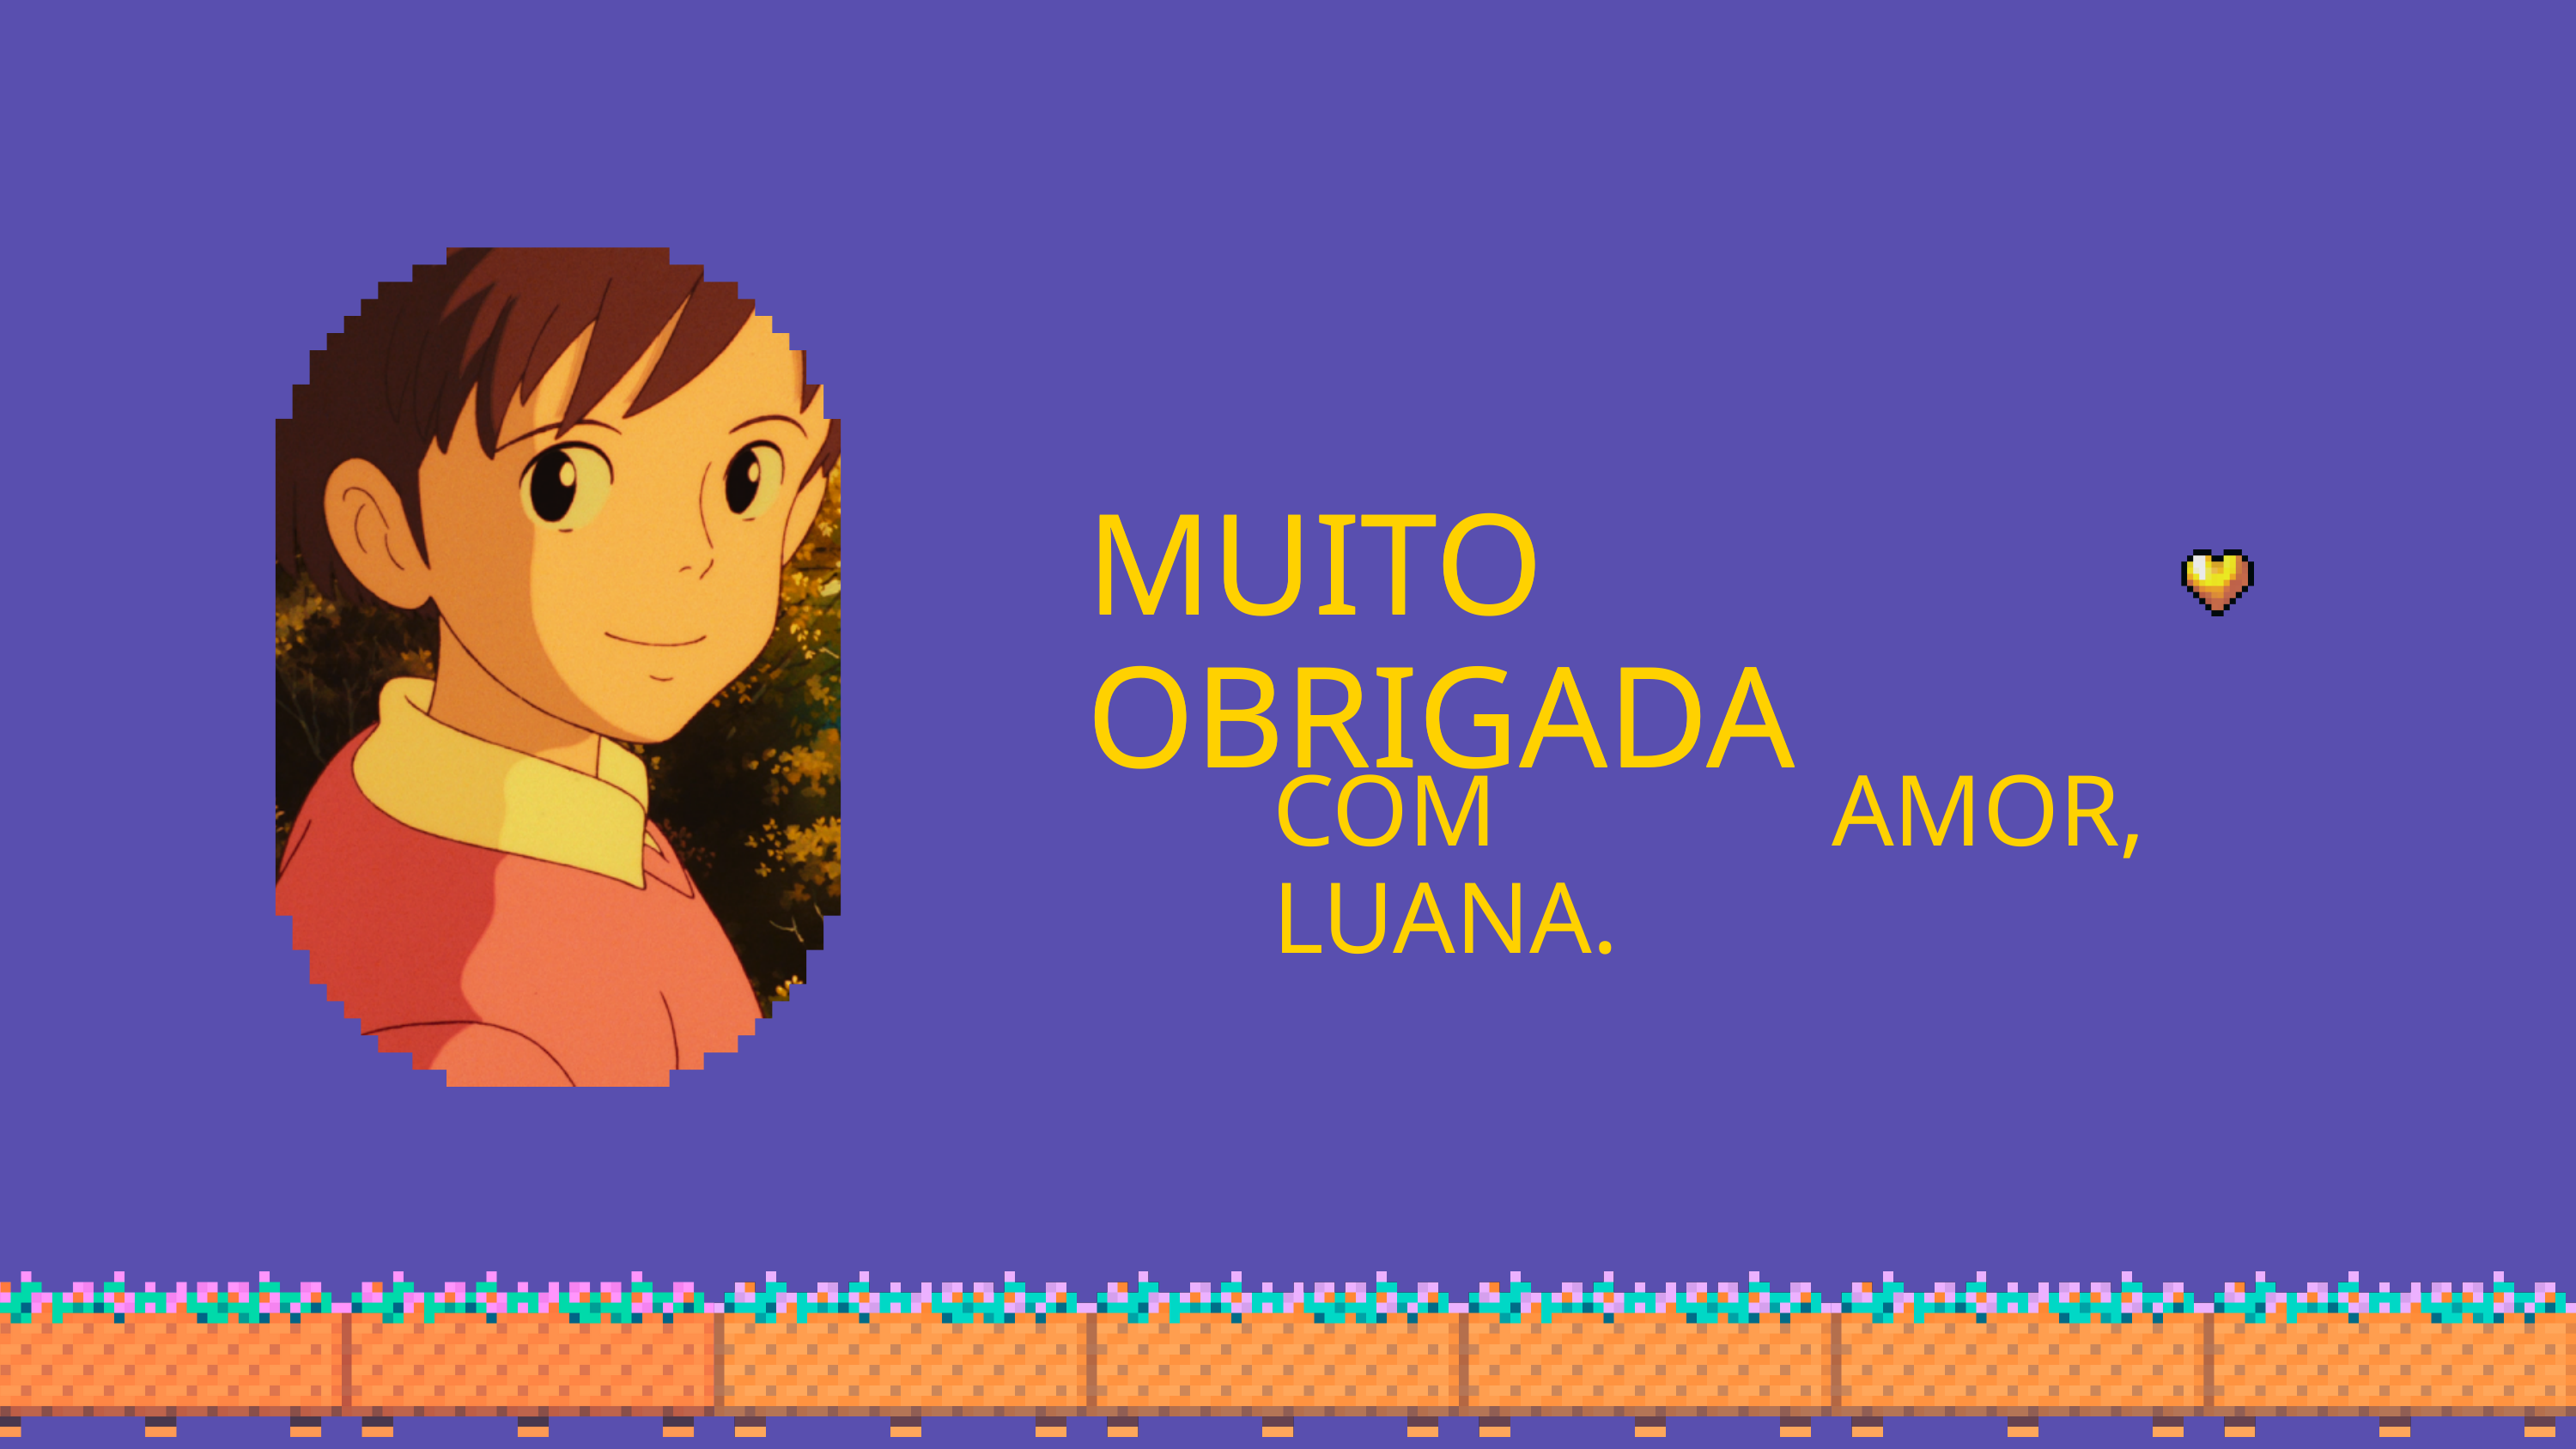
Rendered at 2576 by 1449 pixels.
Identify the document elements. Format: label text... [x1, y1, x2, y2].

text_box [275, 247, 841, 1088]
text_box [1832, 1271, 2204, 1437]
text_box MUITO OBRIGADA [1086, 488, 2114, 795]
text_box [1087, 1271, 1459, 1437]
text_box [2204, 1271, 2576, 1437]
text_box [2181, 549, 2254, 616]
text_box [714, 1271, 1087, 1437]
text_box [1459, 1271, 1832, 1437]
text_box [0, 1271, 342, 1437]
text_box COM AMOR, LUANA. [1273, 757, 2147, 973]
text_box [342, 1271, 714, 1437]
